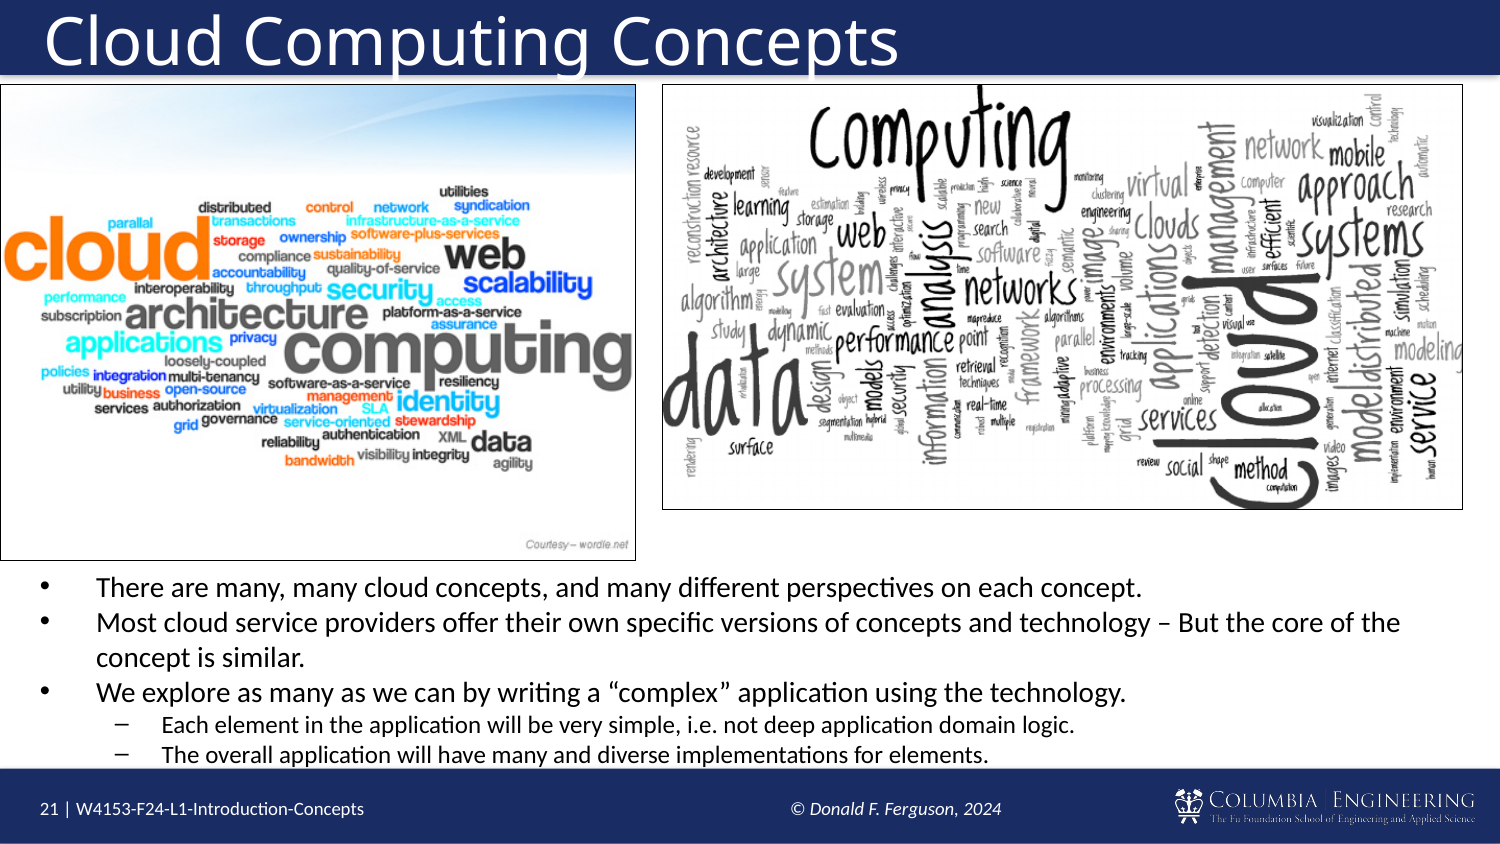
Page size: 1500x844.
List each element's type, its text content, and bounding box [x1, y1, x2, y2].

list There are many, many cloud concepts, and many different perspectives on each concept. Most cloud service providers offer their own specific versions of concepts and technology – But the core of the concept is similar. We explore as many as we can by writing a “complex” application using the technology. Each element in the application will be very simple, i.e. not deep application domain logic. The overall application will have many and diverse implementations for elements. [24, 560, 1475, 772]
title Cloud Computing Concepts [28, 0, 1450, 73]
picture [662, 84, 1463, 510]
picture [0, 84, 636, 562]
